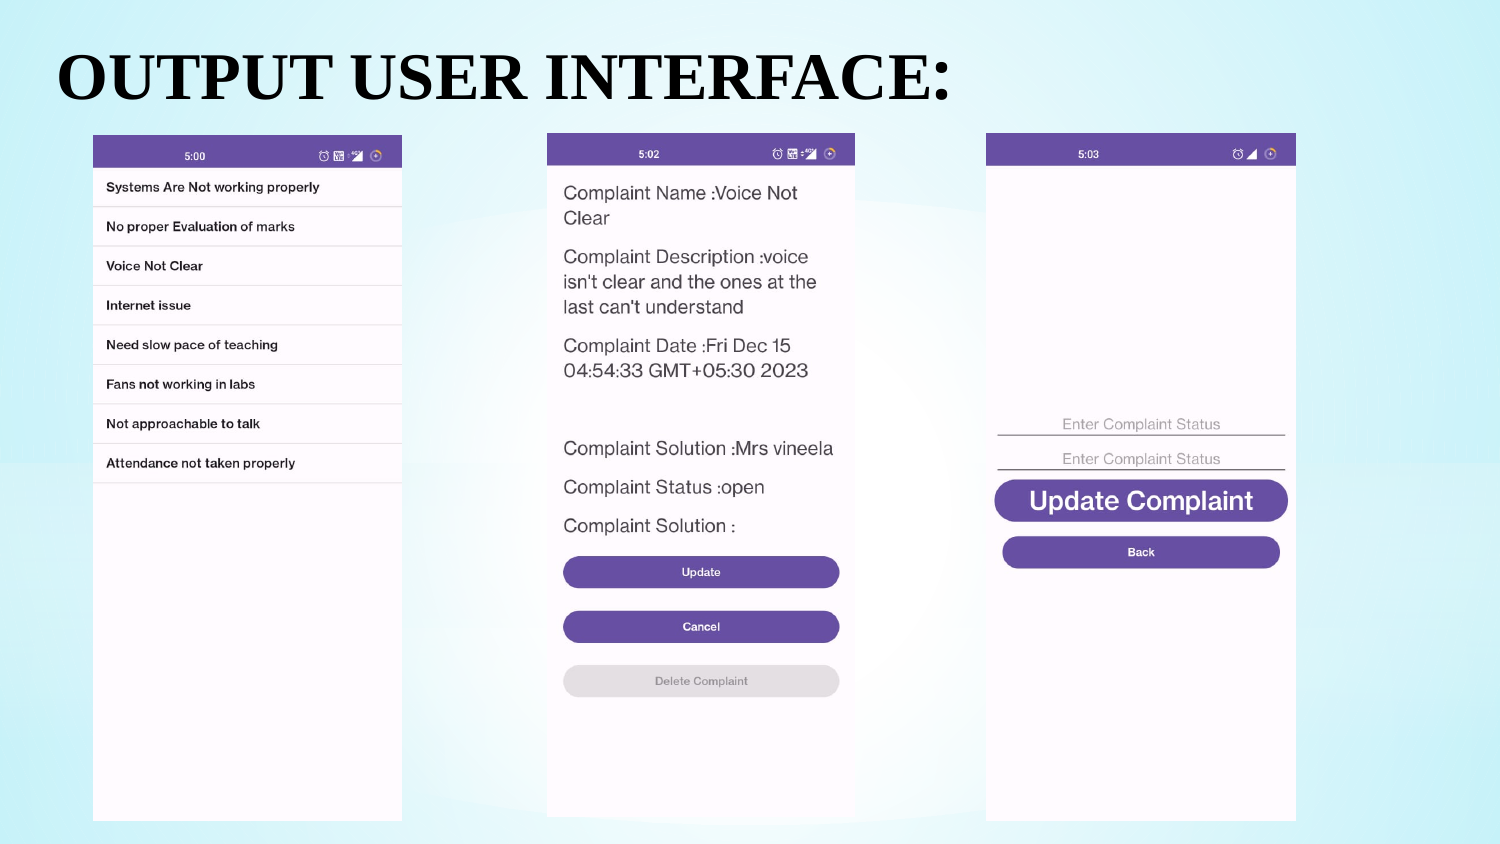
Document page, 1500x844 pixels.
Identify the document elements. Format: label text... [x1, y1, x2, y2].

picture [93, 134, 403, 821]
picture [546, 133, 855, 818]
picture [986, 133, 1297, 821]
text_box OUTPUT USER INTERFACE: [41, 25, 1085, 121]
